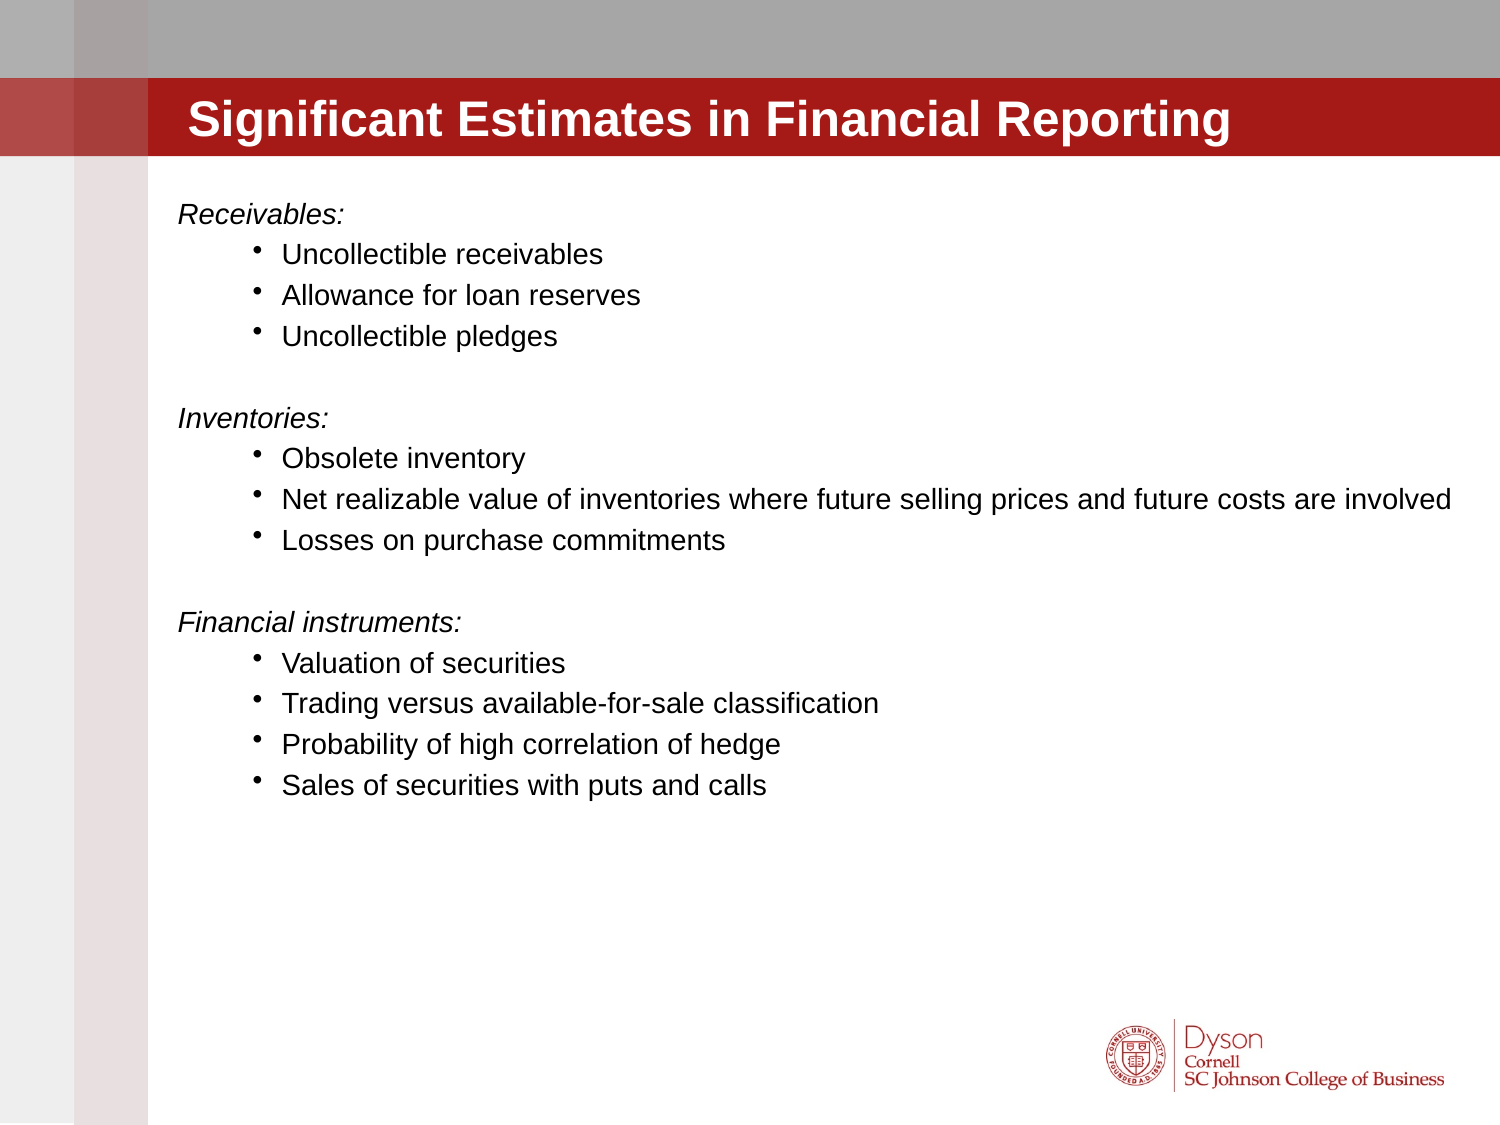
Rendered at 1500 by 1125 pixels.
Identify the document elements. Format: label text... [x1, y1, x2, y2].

text_box Significant Estimates in Financial Reporting [187, 46, 1413, 147]
picture [1106, 1088, 1444, 1092]
list Receivables: Uncollectible receivables Allowance for loan reserves Uncollectible pledges Inventories: Obsolete inventory Net realizable value of inventories where future selling prices and future costs are involved Losses on purchase commitments Financial instruments: Valuation of securities Trading versus available-for-sale classification Probability of high correlation of hedge Sales of securities with puts and calls [162, 187, 1475, 1088]
